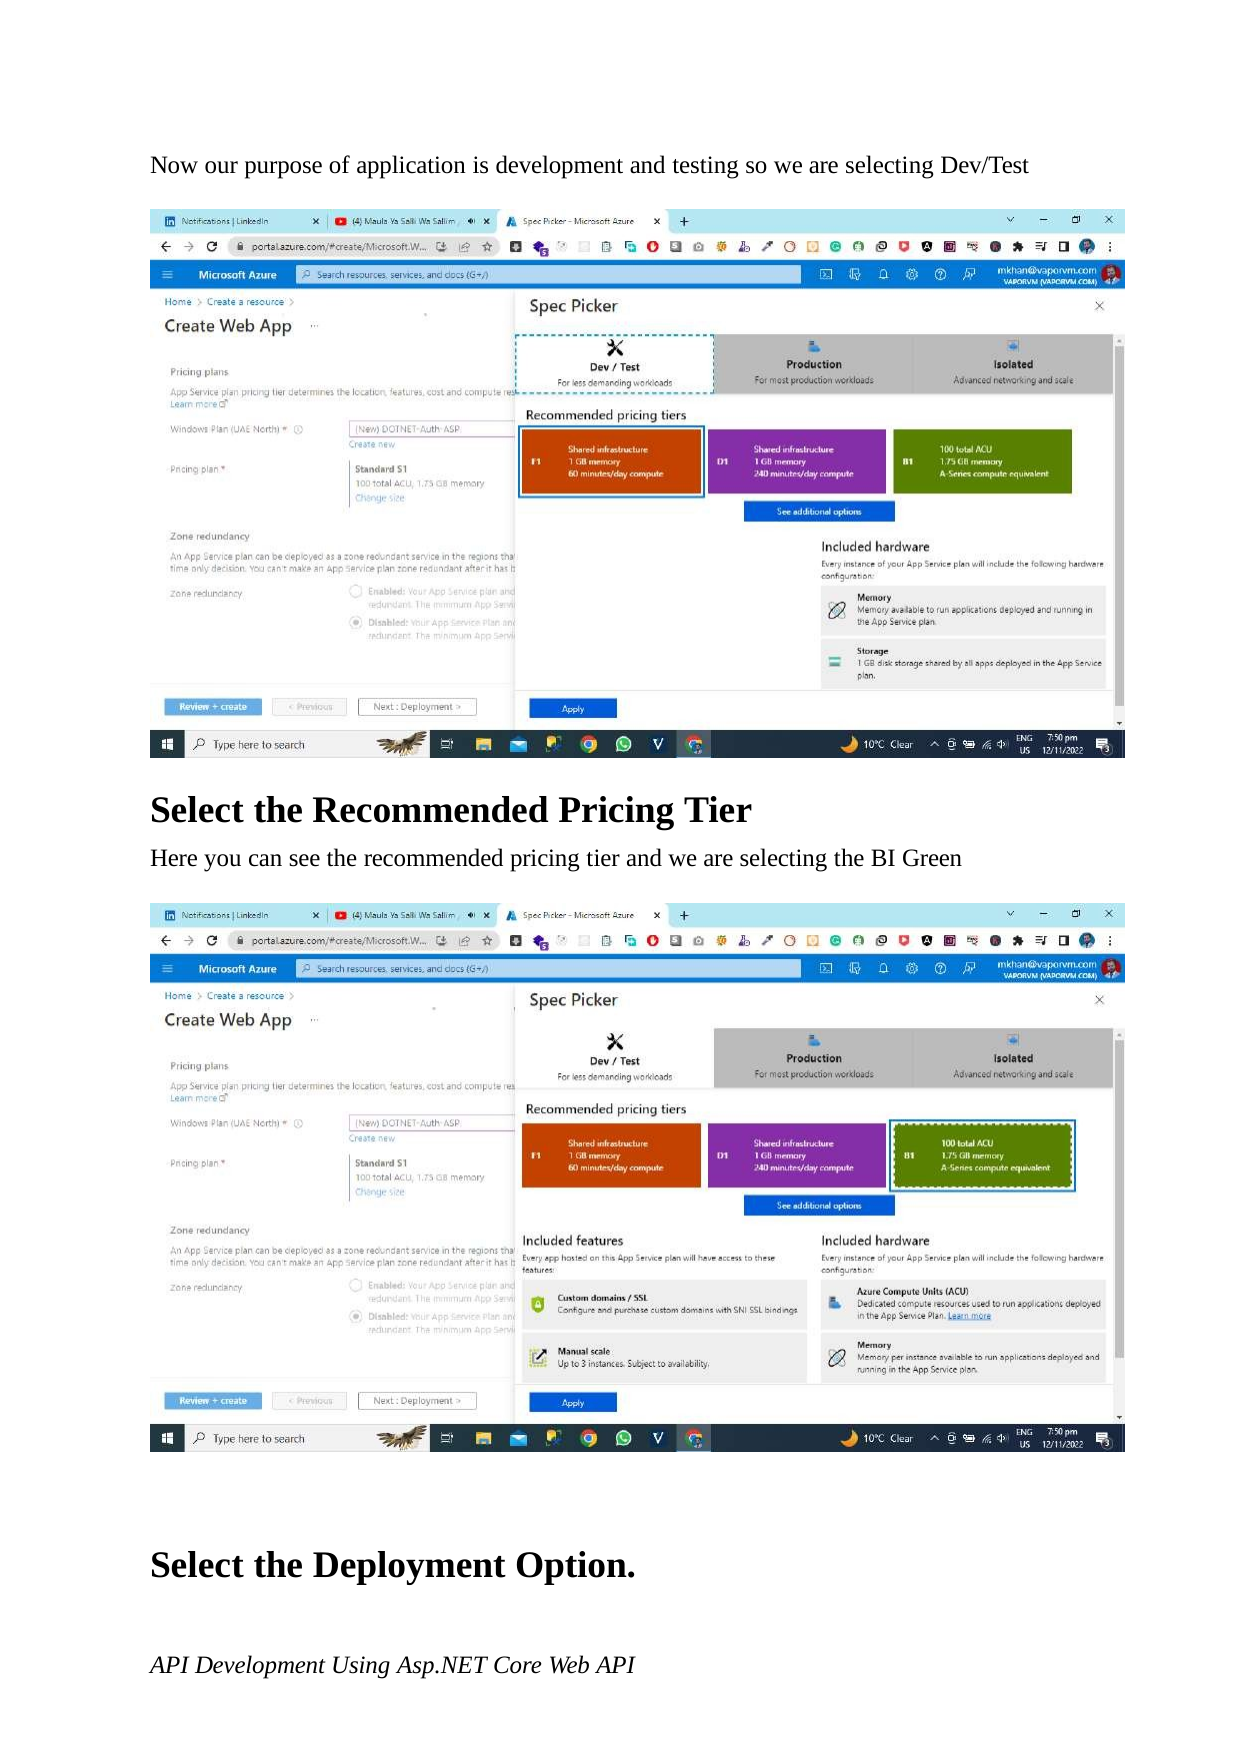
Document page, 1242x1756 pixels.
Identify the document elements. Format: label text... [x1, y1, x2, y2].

picture [149, 209, 1126, 759]
text_box Now our purpose of application is development and testing so we are selecting Dev/Test [147, 146, 1038, 179]
picture [149, 902, 1126, 1452]
text_box Select the Deployment Option. [147, 1537, 640, 1585]
text_box Select the Recommended Pricing Tier Here you can see the recommended pricing tier and we are selecting the BI Green [147, 766, 970, 872]
footer API Development Using Asp.NET Core Web API [147, 1649, 643, 1756]
